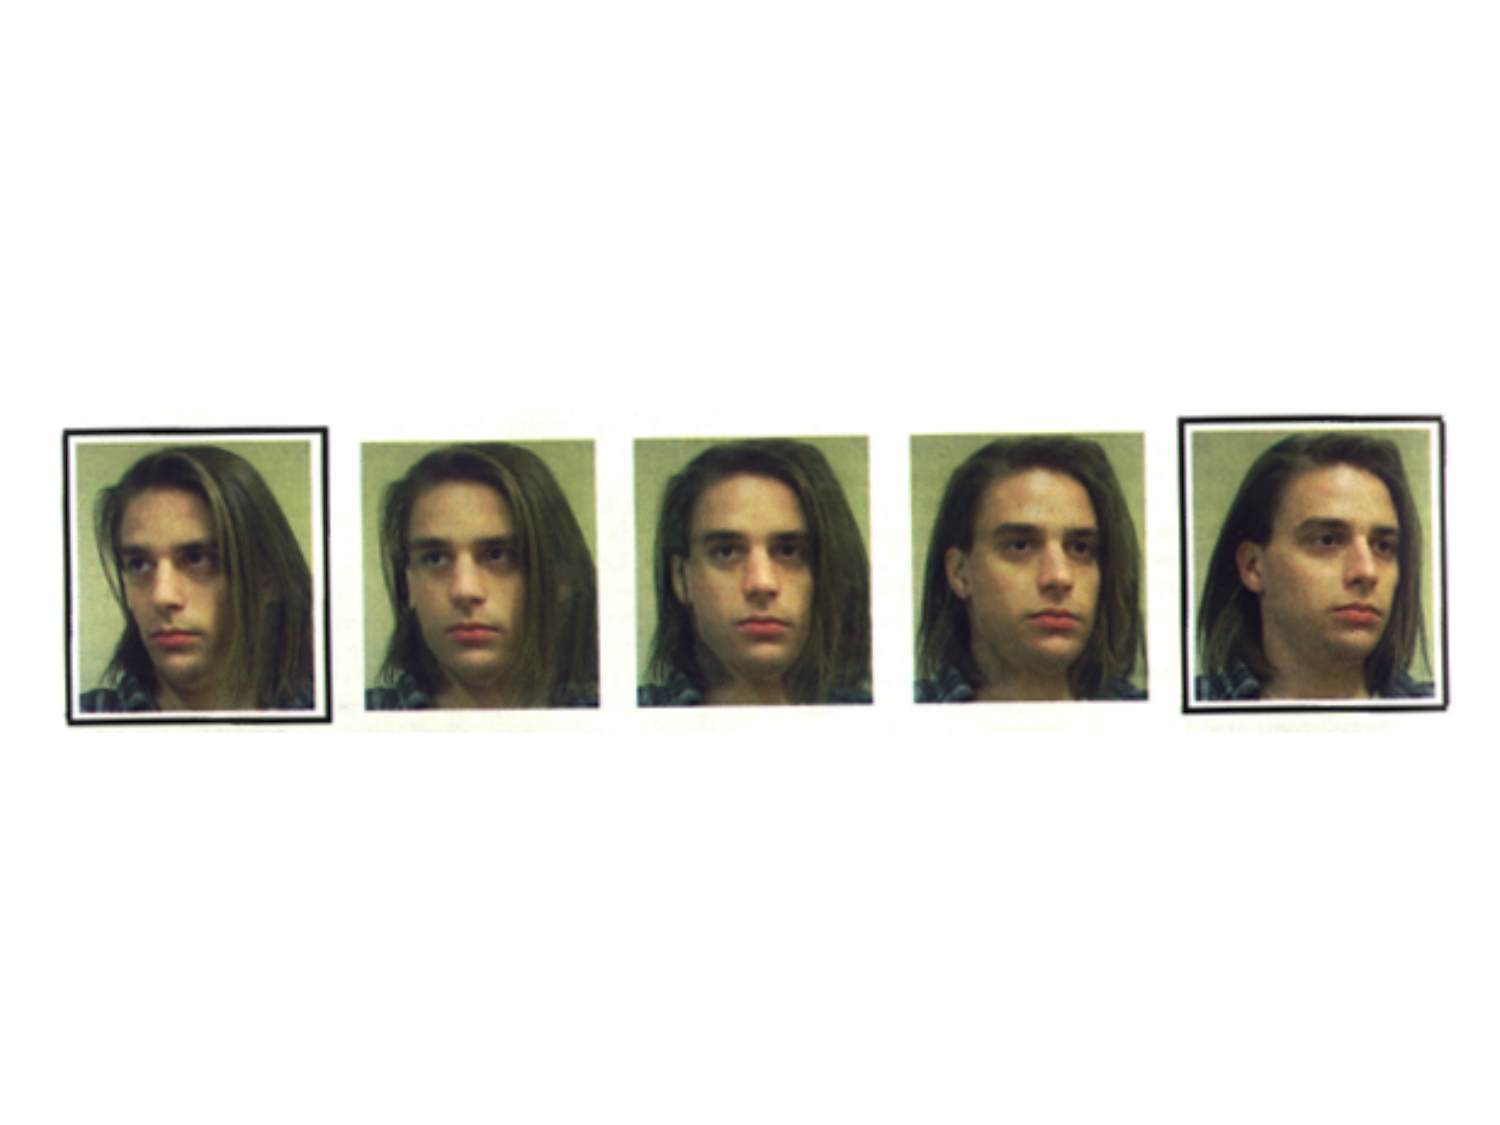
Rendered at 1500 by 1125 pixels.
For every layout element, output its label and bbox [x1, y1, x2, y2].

picture [49, 409, 1464, 739]
